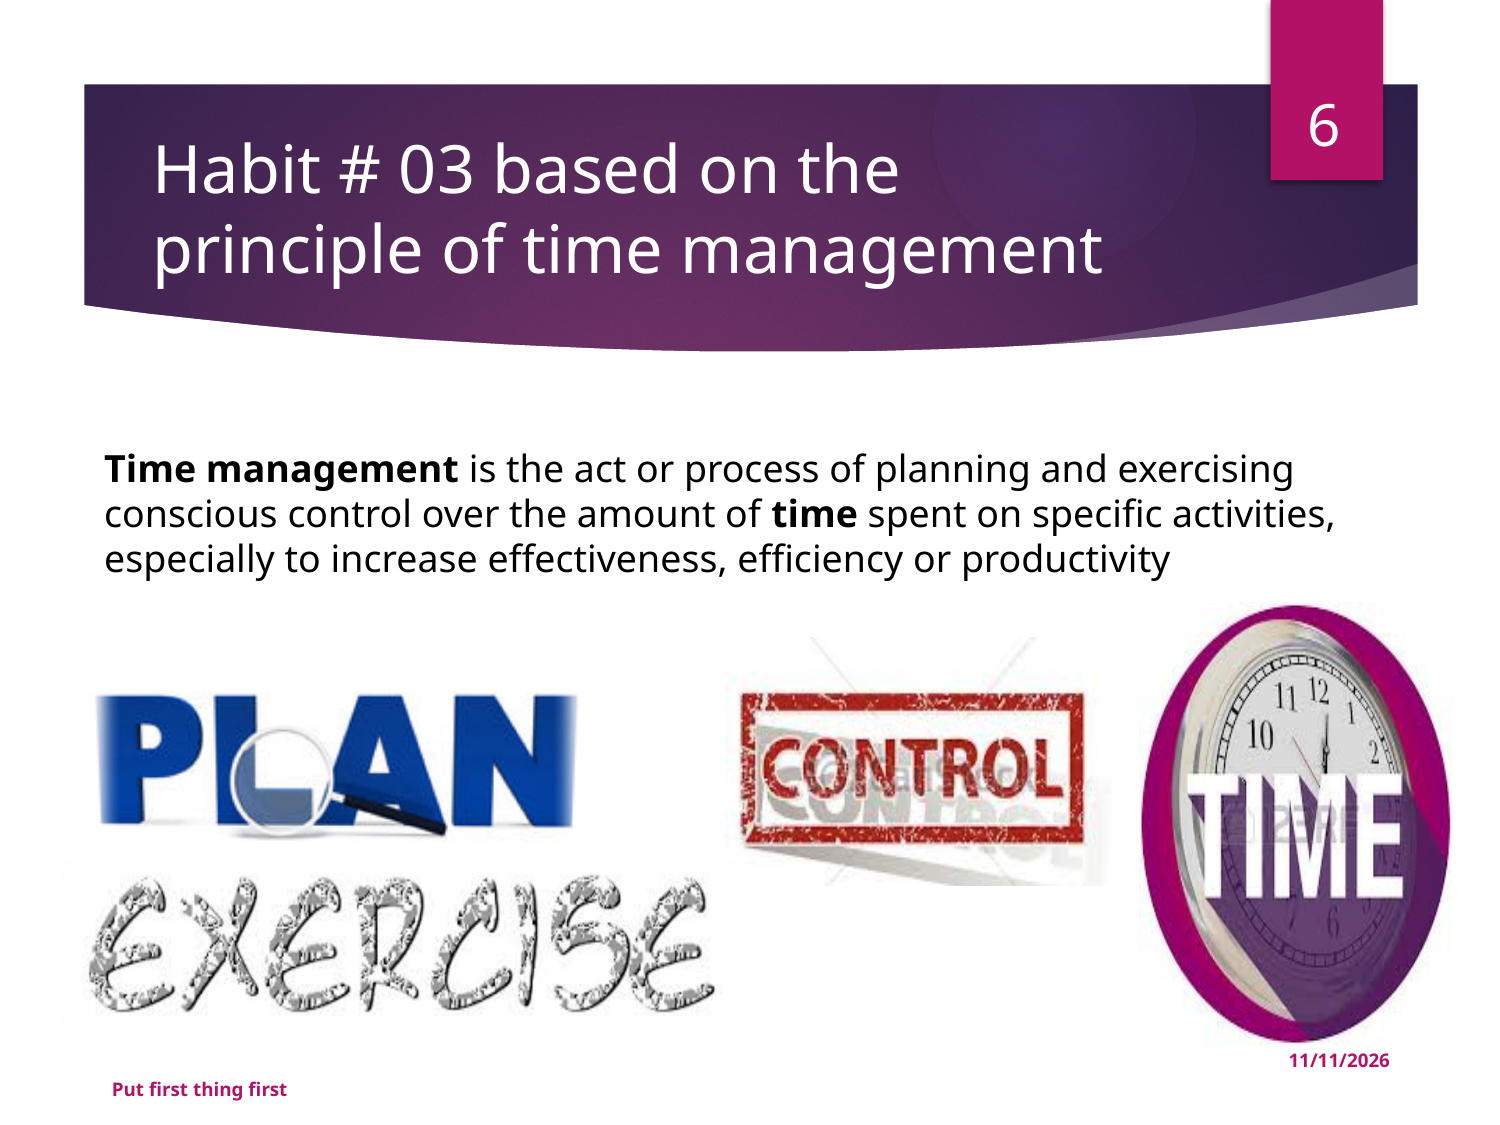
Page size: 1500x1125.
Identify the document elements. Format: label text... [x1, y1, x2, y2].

picture [58, 558, 1119, 1040]
title Habit # 03 based on the principle of time management [137, 148, 1179, 266]
picture [1139, 602, 1453, 1048]
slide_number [1242, 1056, 1405, 1082]
text_box Time management is the act or process of planning and exercising conscious control over the amount of time spent on specific activities, especially to increase effectiveness, efficiency or productivity [89, 437, 1390, 587]
slide_number 6 [1259, 48, 1390, 175]
footer Put first thing first [96, 1070, 731, 1108]
